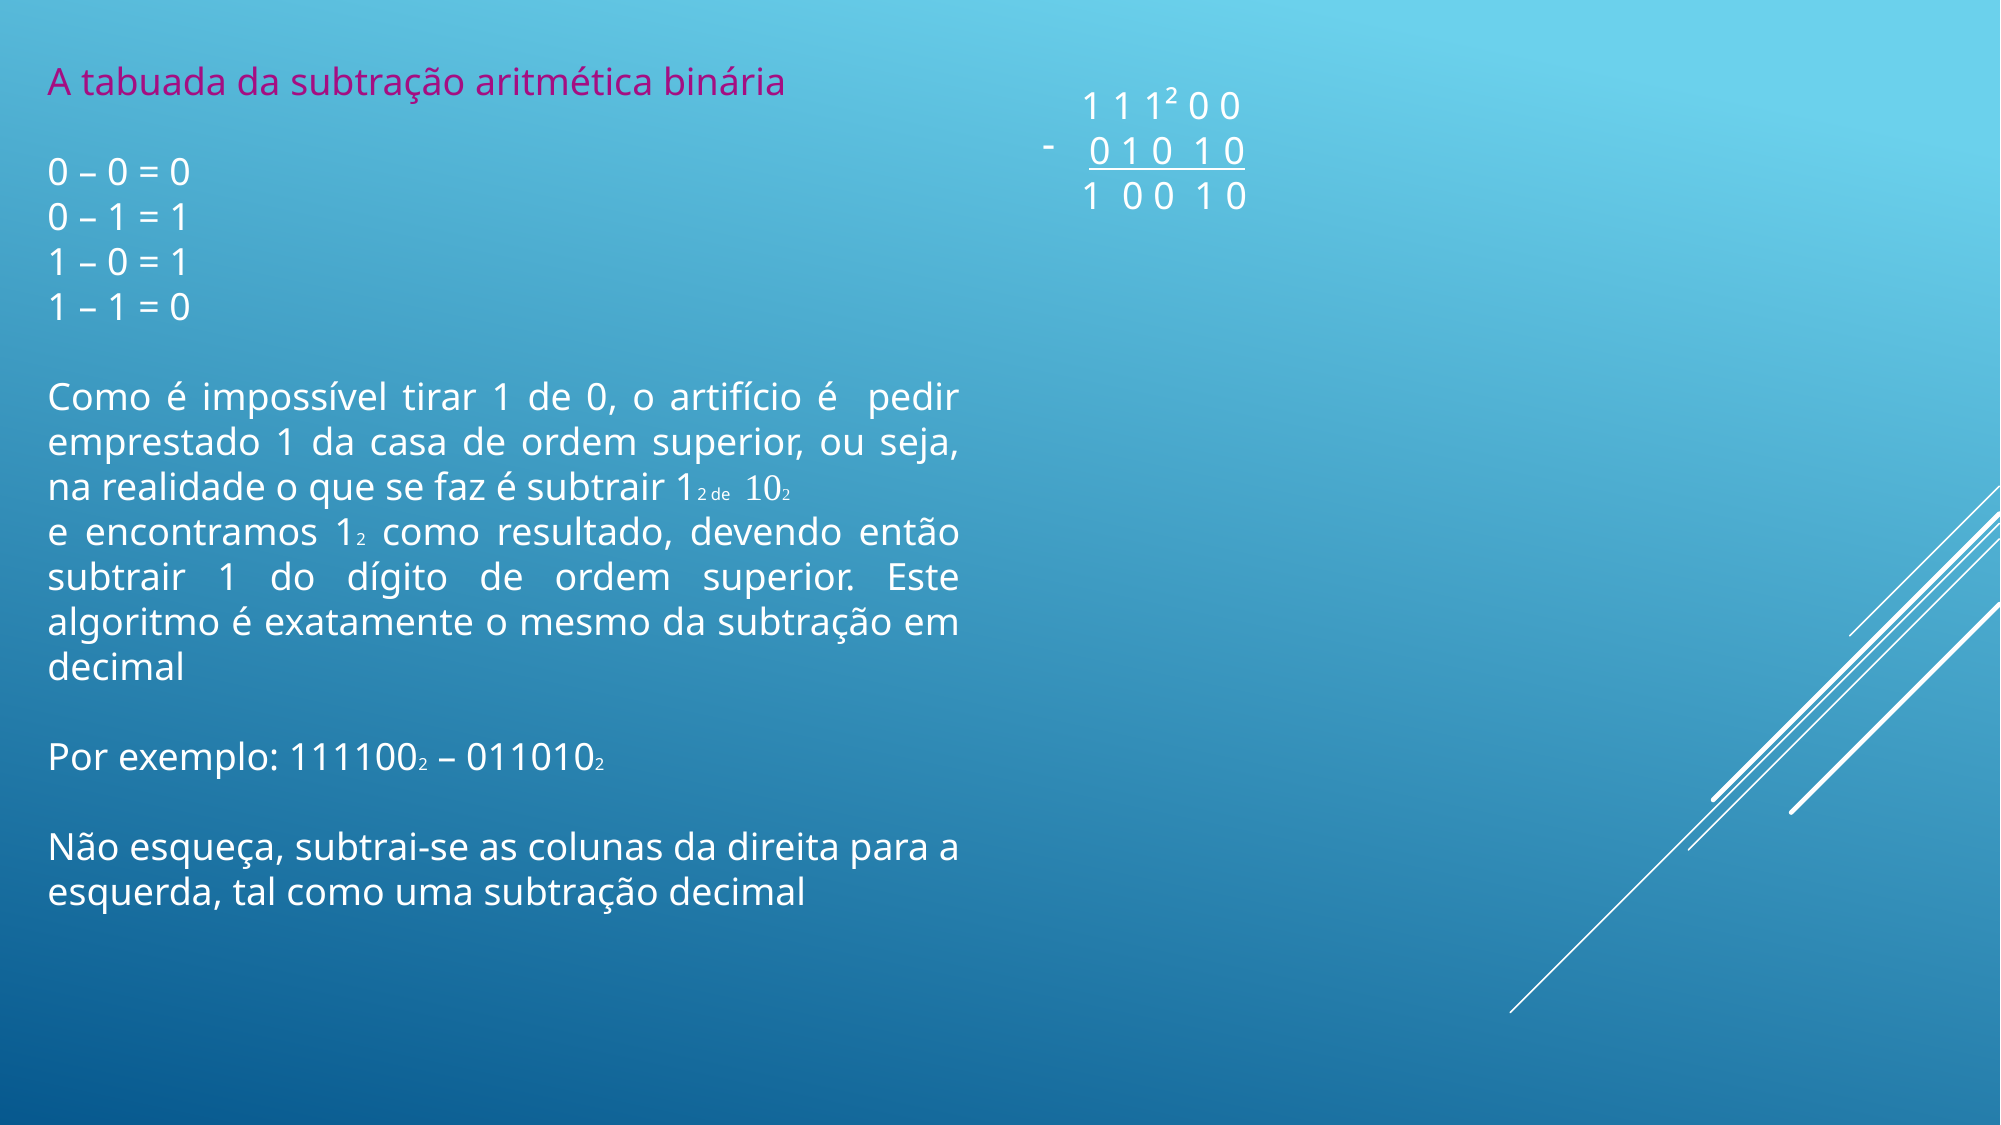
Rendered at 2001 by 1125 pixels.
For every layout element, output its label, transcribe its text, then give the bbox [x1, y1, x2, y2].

text_box 1 1 1² 0 0 0 1 0 1 0 1 0 0 1 0 [1027, 74, 1845, 225]
text_box A tabuada da subtração aritmética binária 0 – 0 = 0 0 – 1 = 1 1 – 0 = 1 1 – 1 = 0 Como é impossível tirar 1 de 0, o artifício é pedir emprestado 1 da casa de ordem superior, ou seja, na realidade o que se faz é subtrair 12 de 102 e encontramos 12 como resultado, devendo então subtrair 1 do dígito de ordem superior. Este algoritmo é exatamente o mesmo da subtração em decimal Por exemplo: 1111002 – 0110102 Não esqueça, subtrai-se as colunas da direita para a esquerda, tal como uma subtração decimal [32, 50, 976, 921]
